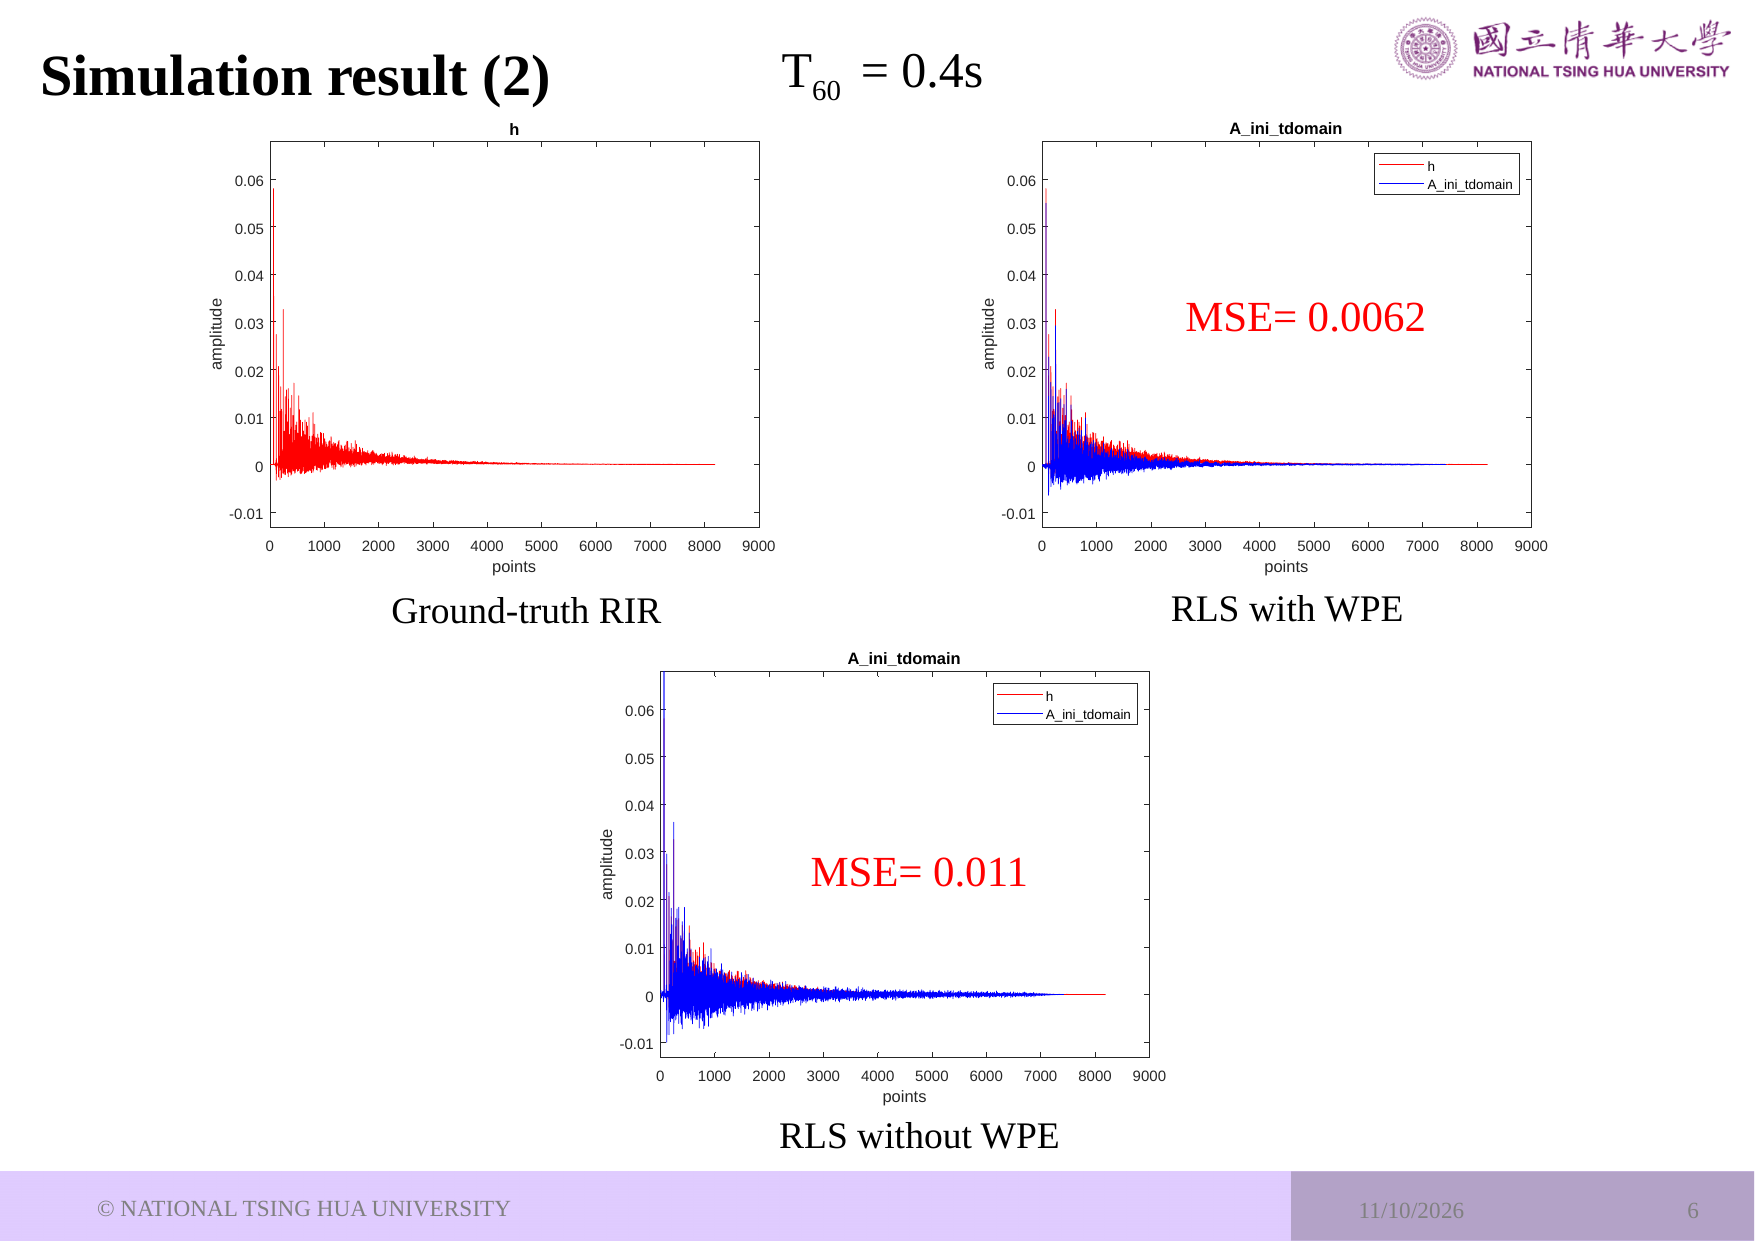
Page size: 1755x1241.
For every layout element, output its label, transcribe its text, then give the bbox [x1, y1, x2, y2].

picture [578, 635, 1209, 1109]
slide_number 6 [1577, 1180, 1714, 1239]
footer © NATIONAL TSING HUA UNIVERSITY [82, 1177, 562, 1236]
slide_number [1343, 1180, 1551, 1239]
picture [1388, 2, 1755, 95]
picture [187, 105, 818, 579]
text_box RLS with WPE [1156, 588, 1419, 637]
picture [0, 1171, 1291, 1241]
text_box T60 = 0.4s [766, 30, 999, 114]
title Simulation result (2) [25, 16, 1344, 121]
text_box Ground-truth RIR [376, 588, 677, 639]
text_box RLS without WPE [764, 1117, 1076, 1164]
picture [959, 105, 1591, 579]
